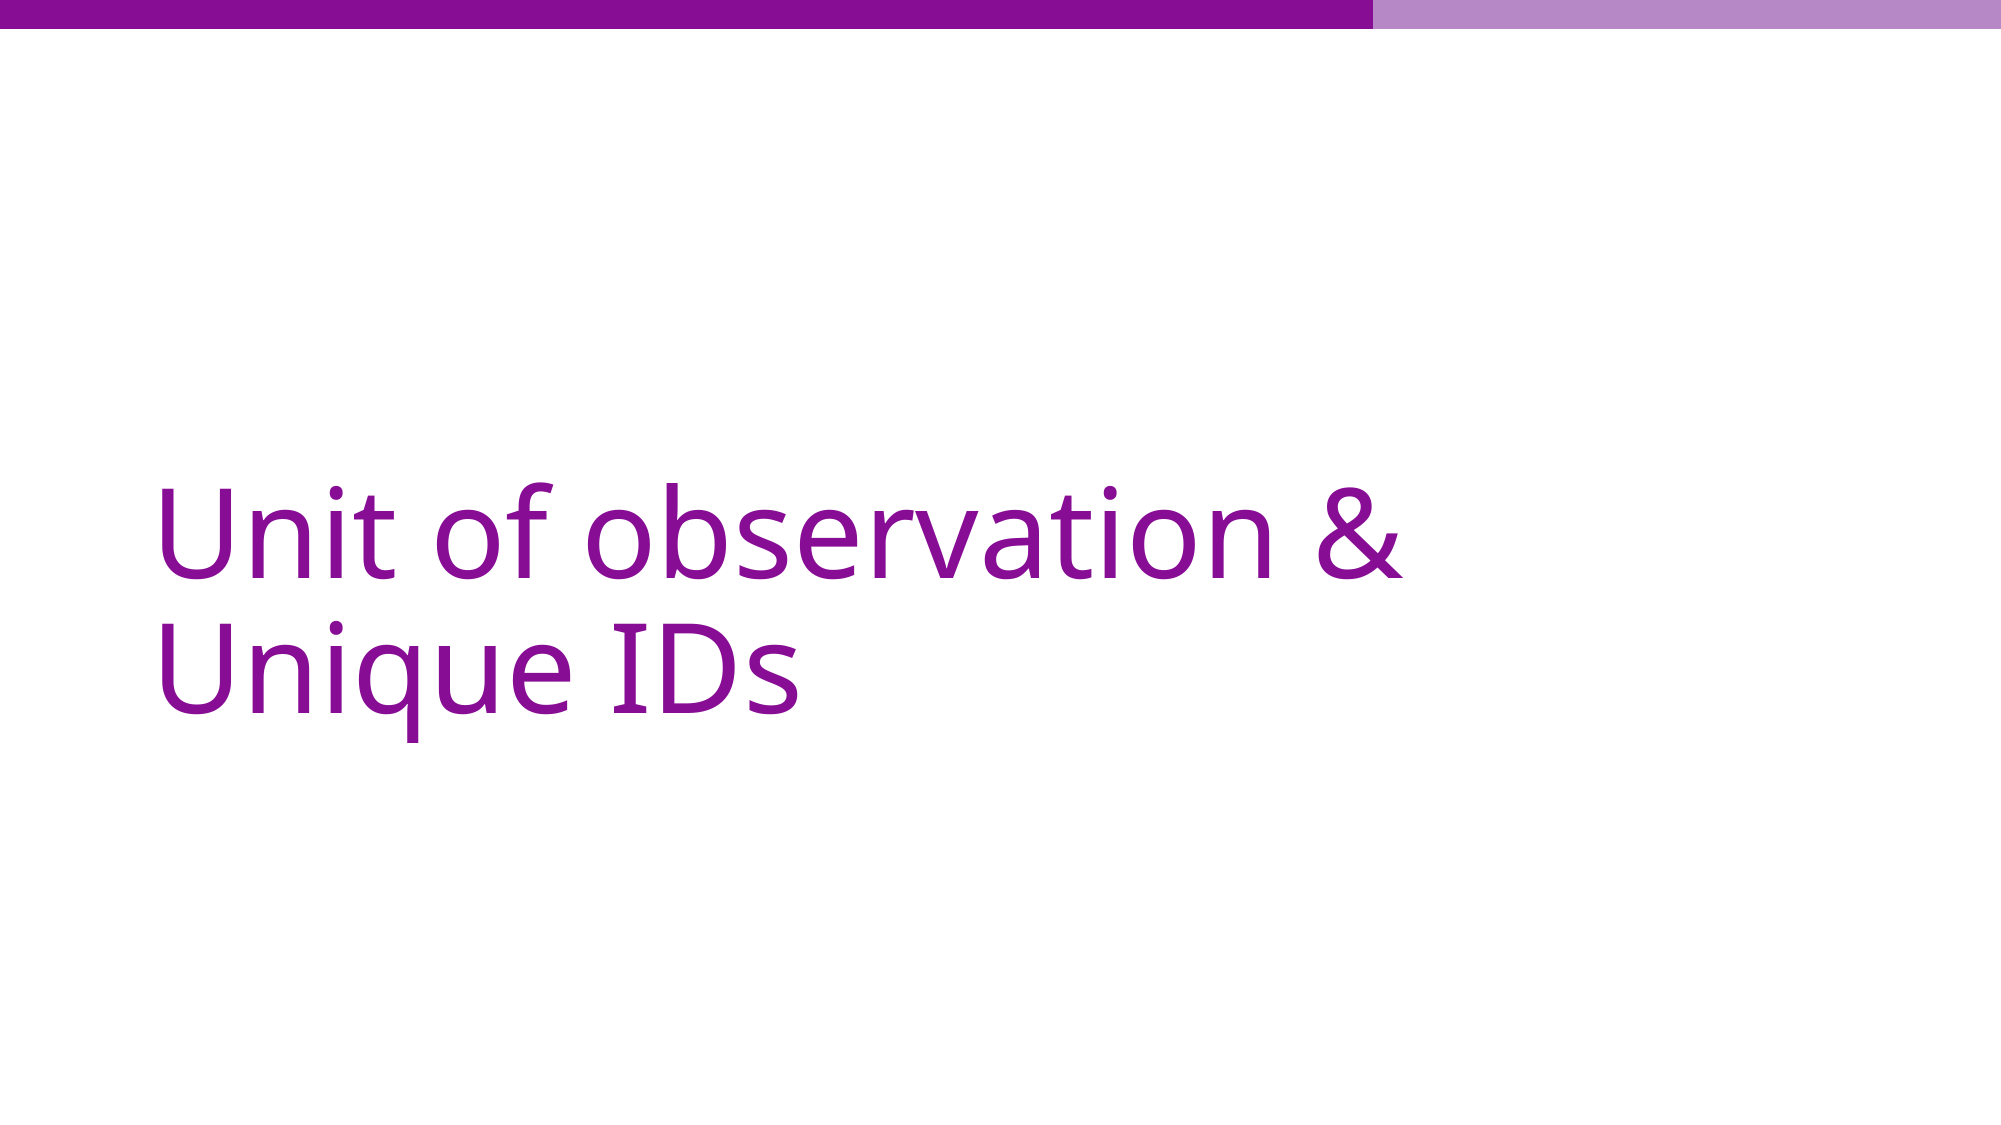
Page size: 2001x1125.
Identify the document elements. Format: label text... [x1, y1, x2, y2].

title Unit of observation & Unique IDs [136, 280, 1862, 749]
